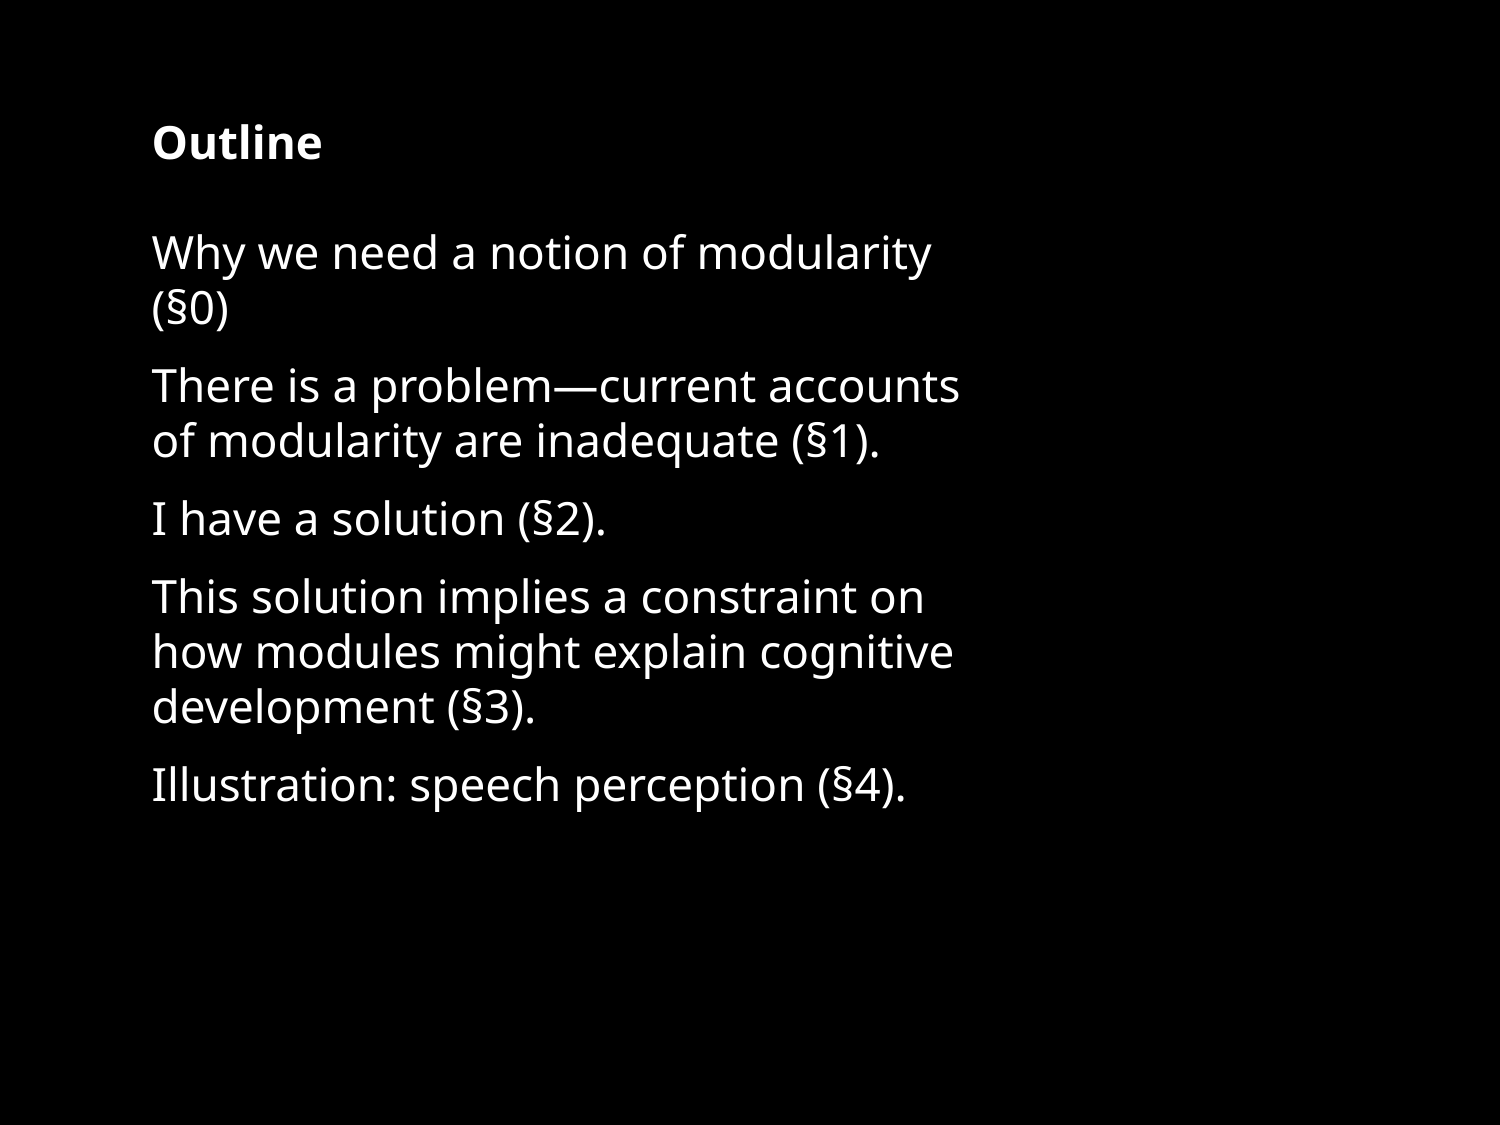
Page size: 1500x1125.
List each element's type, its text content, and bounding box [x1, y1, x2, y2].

text_box Outline Why we need a notion of modularity (§0) There is a problem—current accounts of modularity are inadequate (§1). I have a solution (§2). This solution implies a constraint on how modules might explain cognitive development (§3). Illustration: speech perception (§4). [137, 106, 998, 818]
